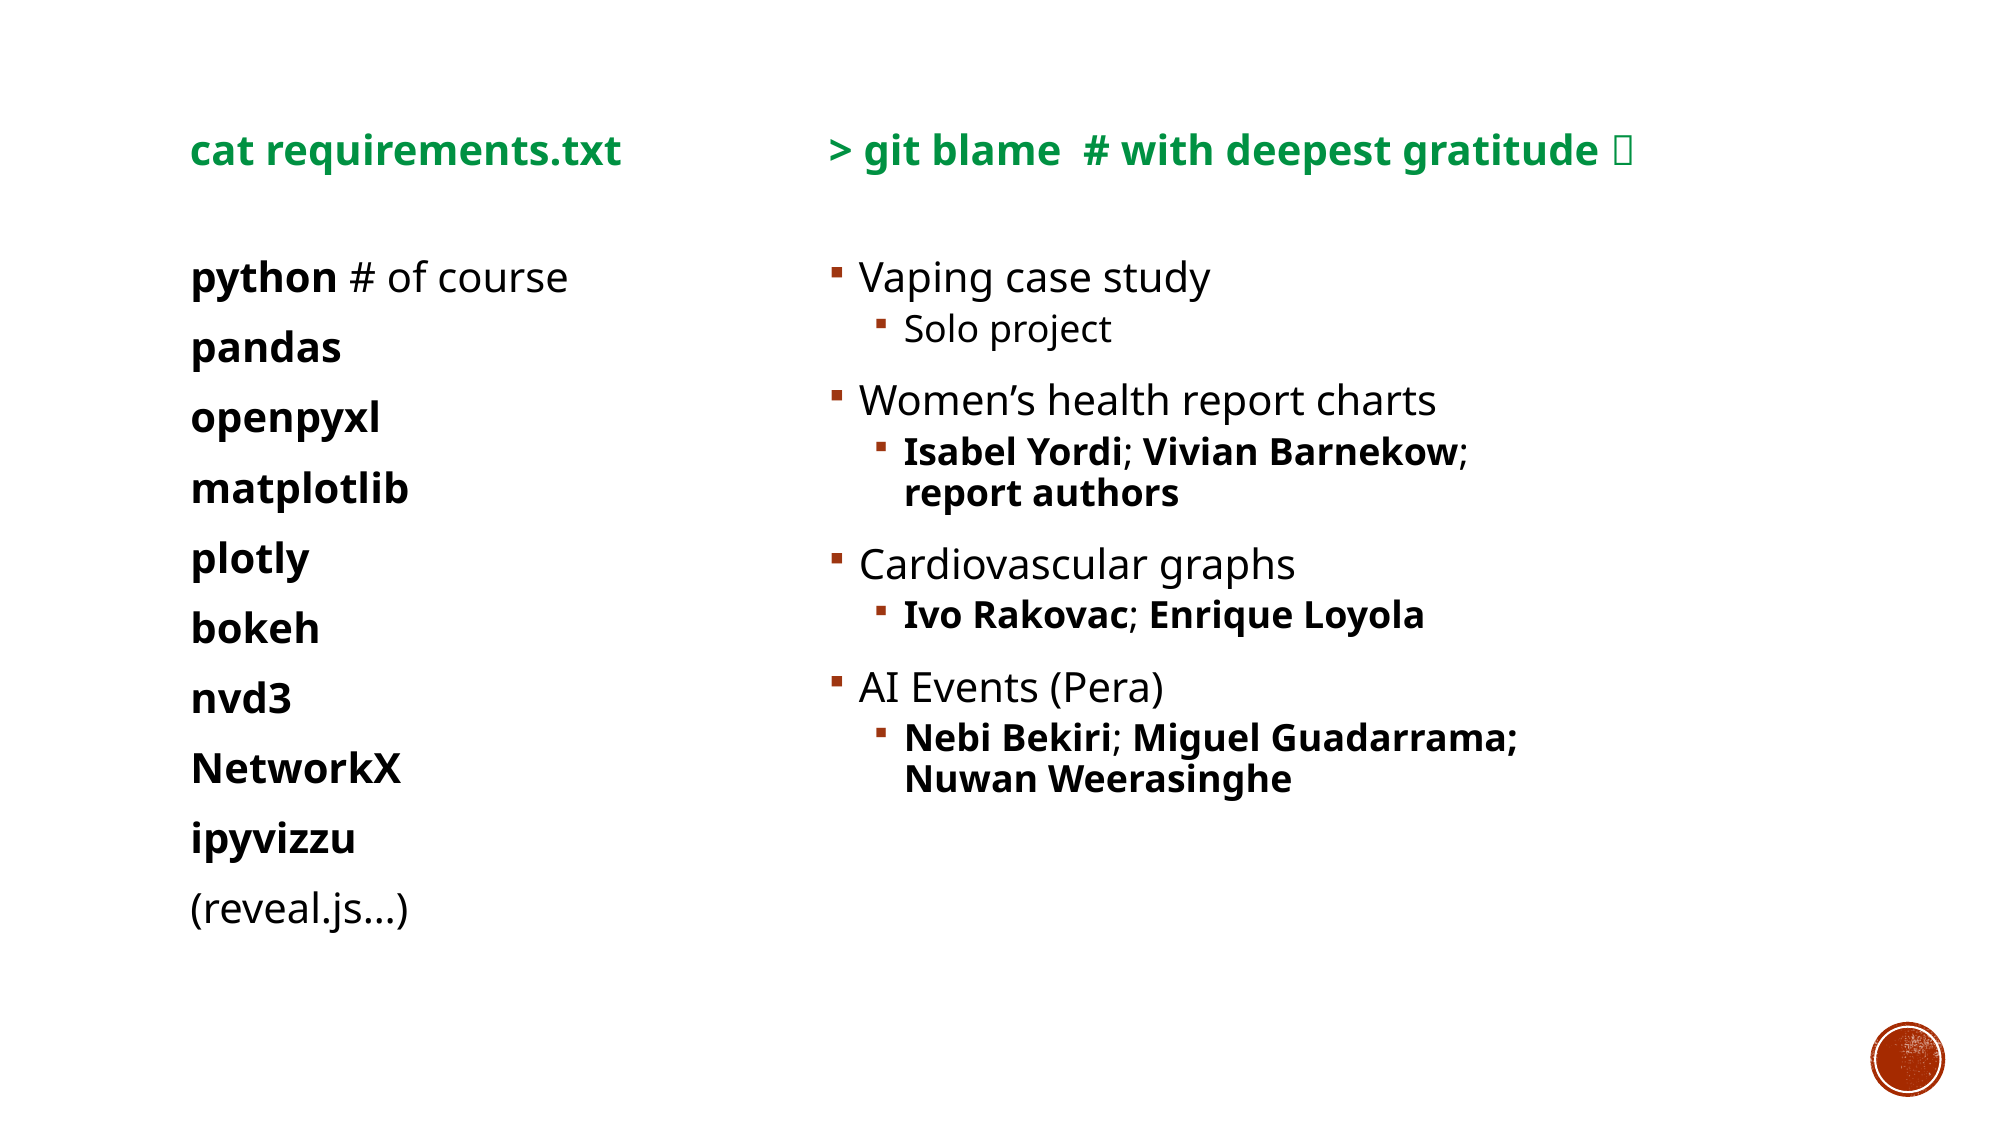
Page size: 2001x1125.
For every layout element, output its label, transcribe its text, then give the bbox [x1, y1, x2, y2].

list python # of course pandas openpyxl matplotlib plotly bokeh nvd3 NetworkX ipyvizzu (reveal.js…) [175, 249, 592, 990]
list > git blame # with deepest gratitude  [813, 99, 1824, 205]
list Vaping case study Solo project Women’s health report charts Isabel Yordi; Vivian Barnekow; report authors Cardiovascular graphs Ivo Rakovac; Enrique Loyola AI Events (Pera) Nebi Bekiri; Miguel Guadarrama; Nuwan Weerasinghe [813, 249, 1583, 990]
list cat requirements.txt [174, 99, 737, 205]
